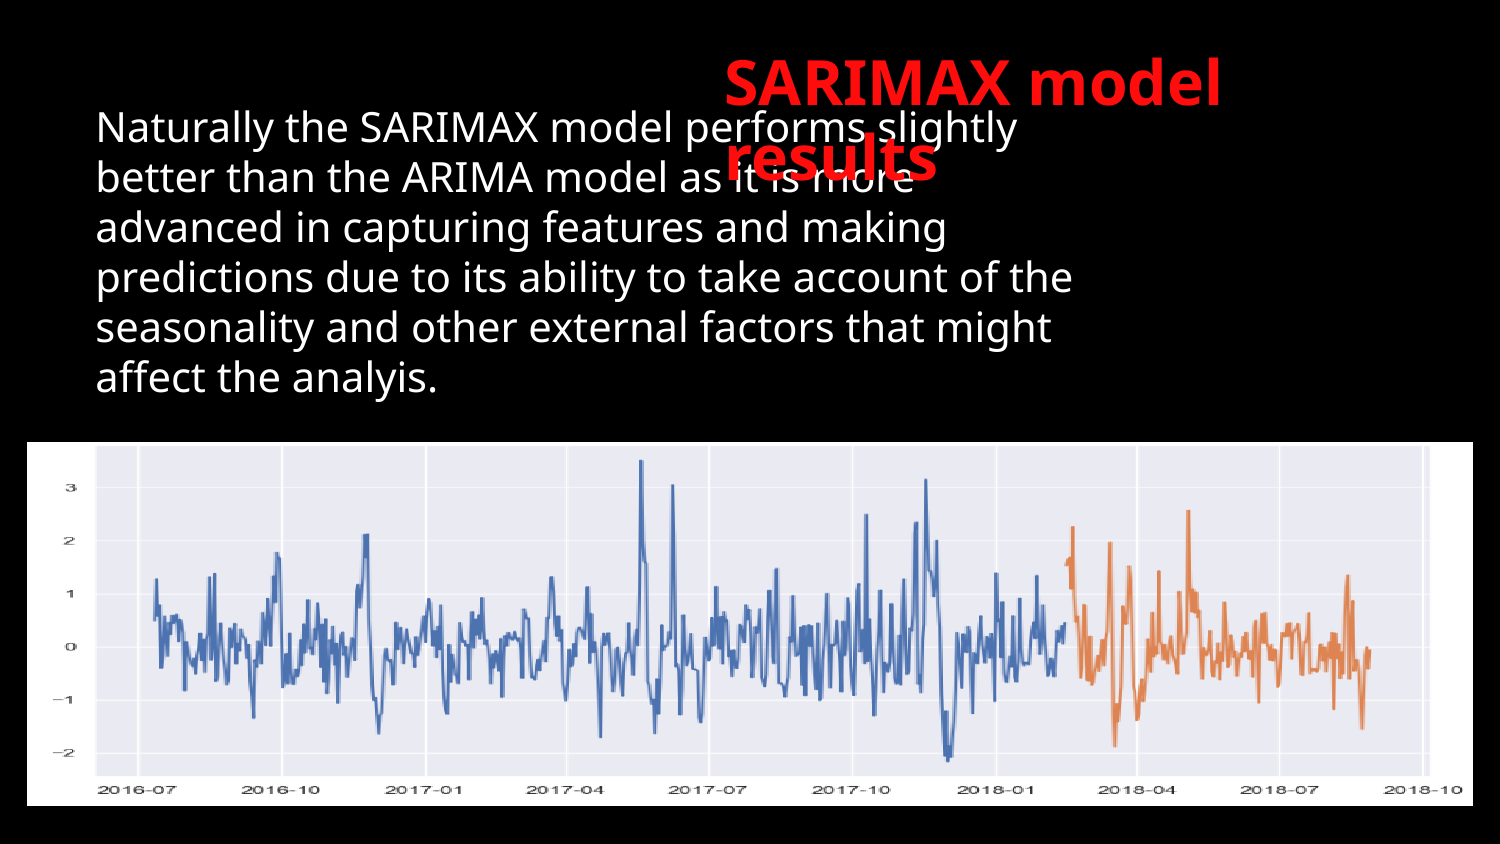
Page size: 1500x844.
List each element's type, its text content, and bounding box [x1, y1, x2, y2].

title Naturally the SARIMAX model performs slightly better than the ARIMA model as it is more advanced in capturing features and making predictions due to its ability to take account of the seasonality and other external factors that might affect the analyis. [80, 80, 1102, 422]
text_box SARIMAX model results [709, 28, 1452, 208]
picture [27, 442, 1473, 806]
